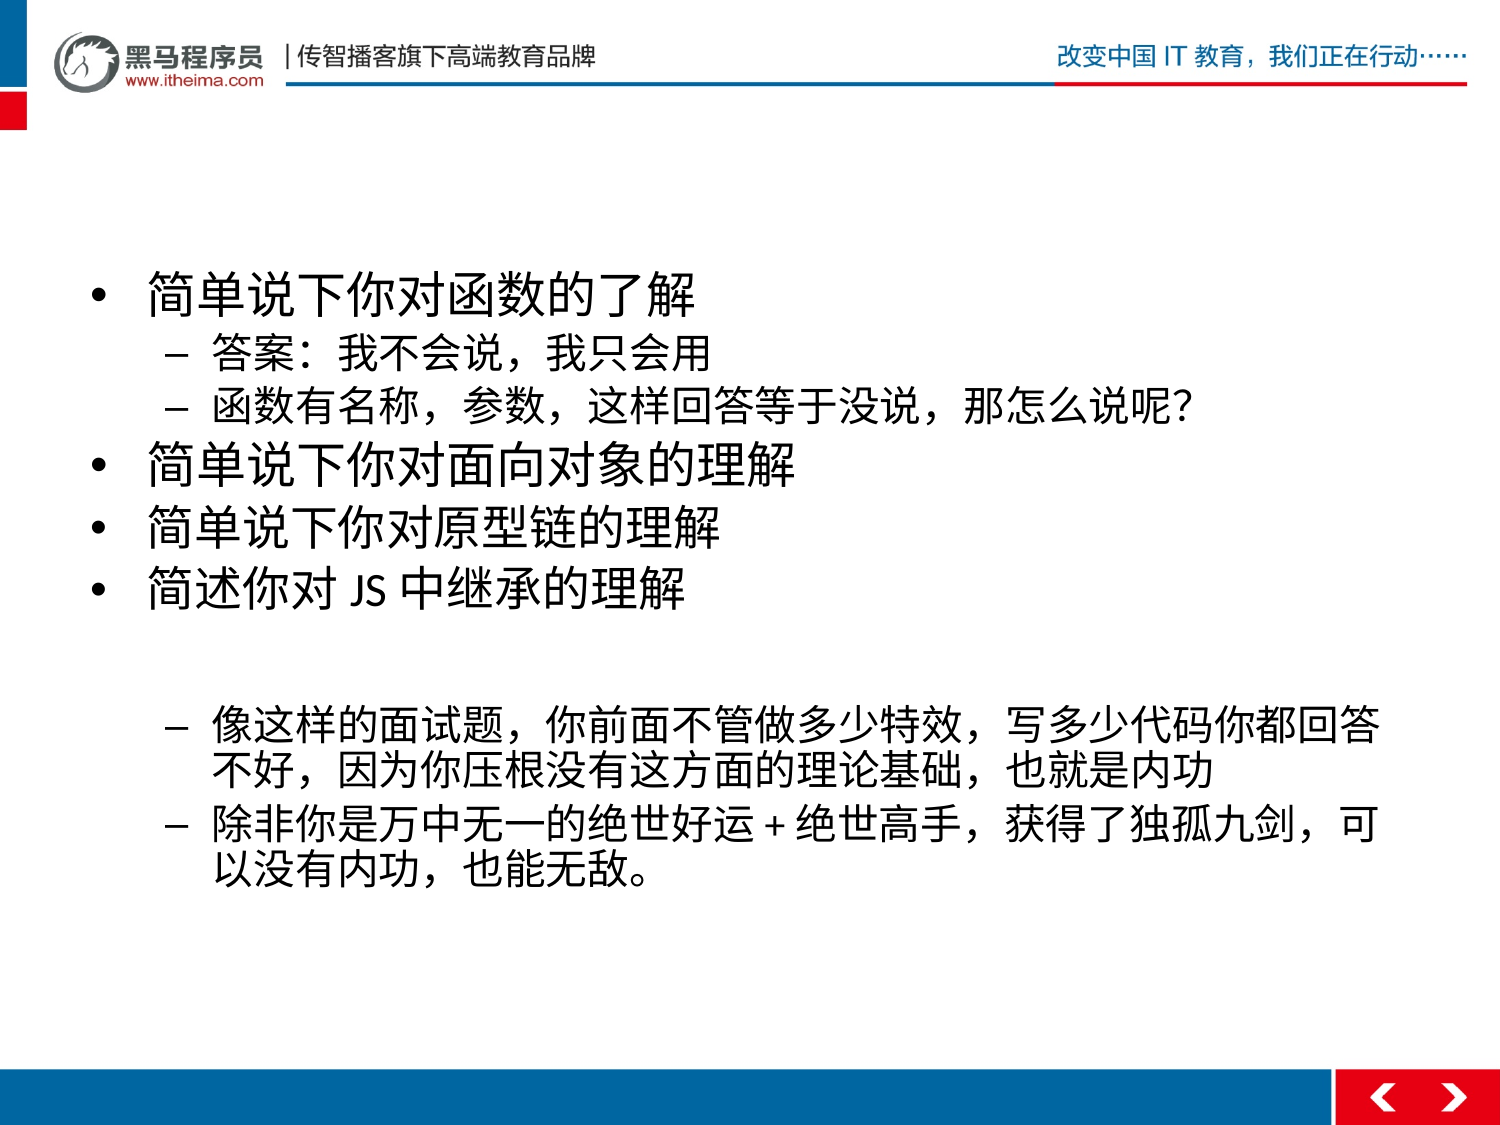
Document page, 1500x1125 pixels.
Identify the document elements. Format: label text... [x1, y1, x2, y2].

picture [0, 0, 1500, 1125]
list 简单说下你对函数的了解 答案：我不会说，我只会用 函数有名称，参数，这样回答等于没说，那怎么说呢？ 简单说下你对面向对象的理解 简单说下你对原型链的理解 简述你对JS中继承的理解 像这样的面试题，你前面不管做多少特效，写多少代码你都回答不好，因为你压根没有这方面的理论基础，也就是内功 除非你是万中无一的绝世好运+绝世高手，获得了独孤九剑，可以没有内功，也能无敌。 [75, 262, 1425, 1005]
